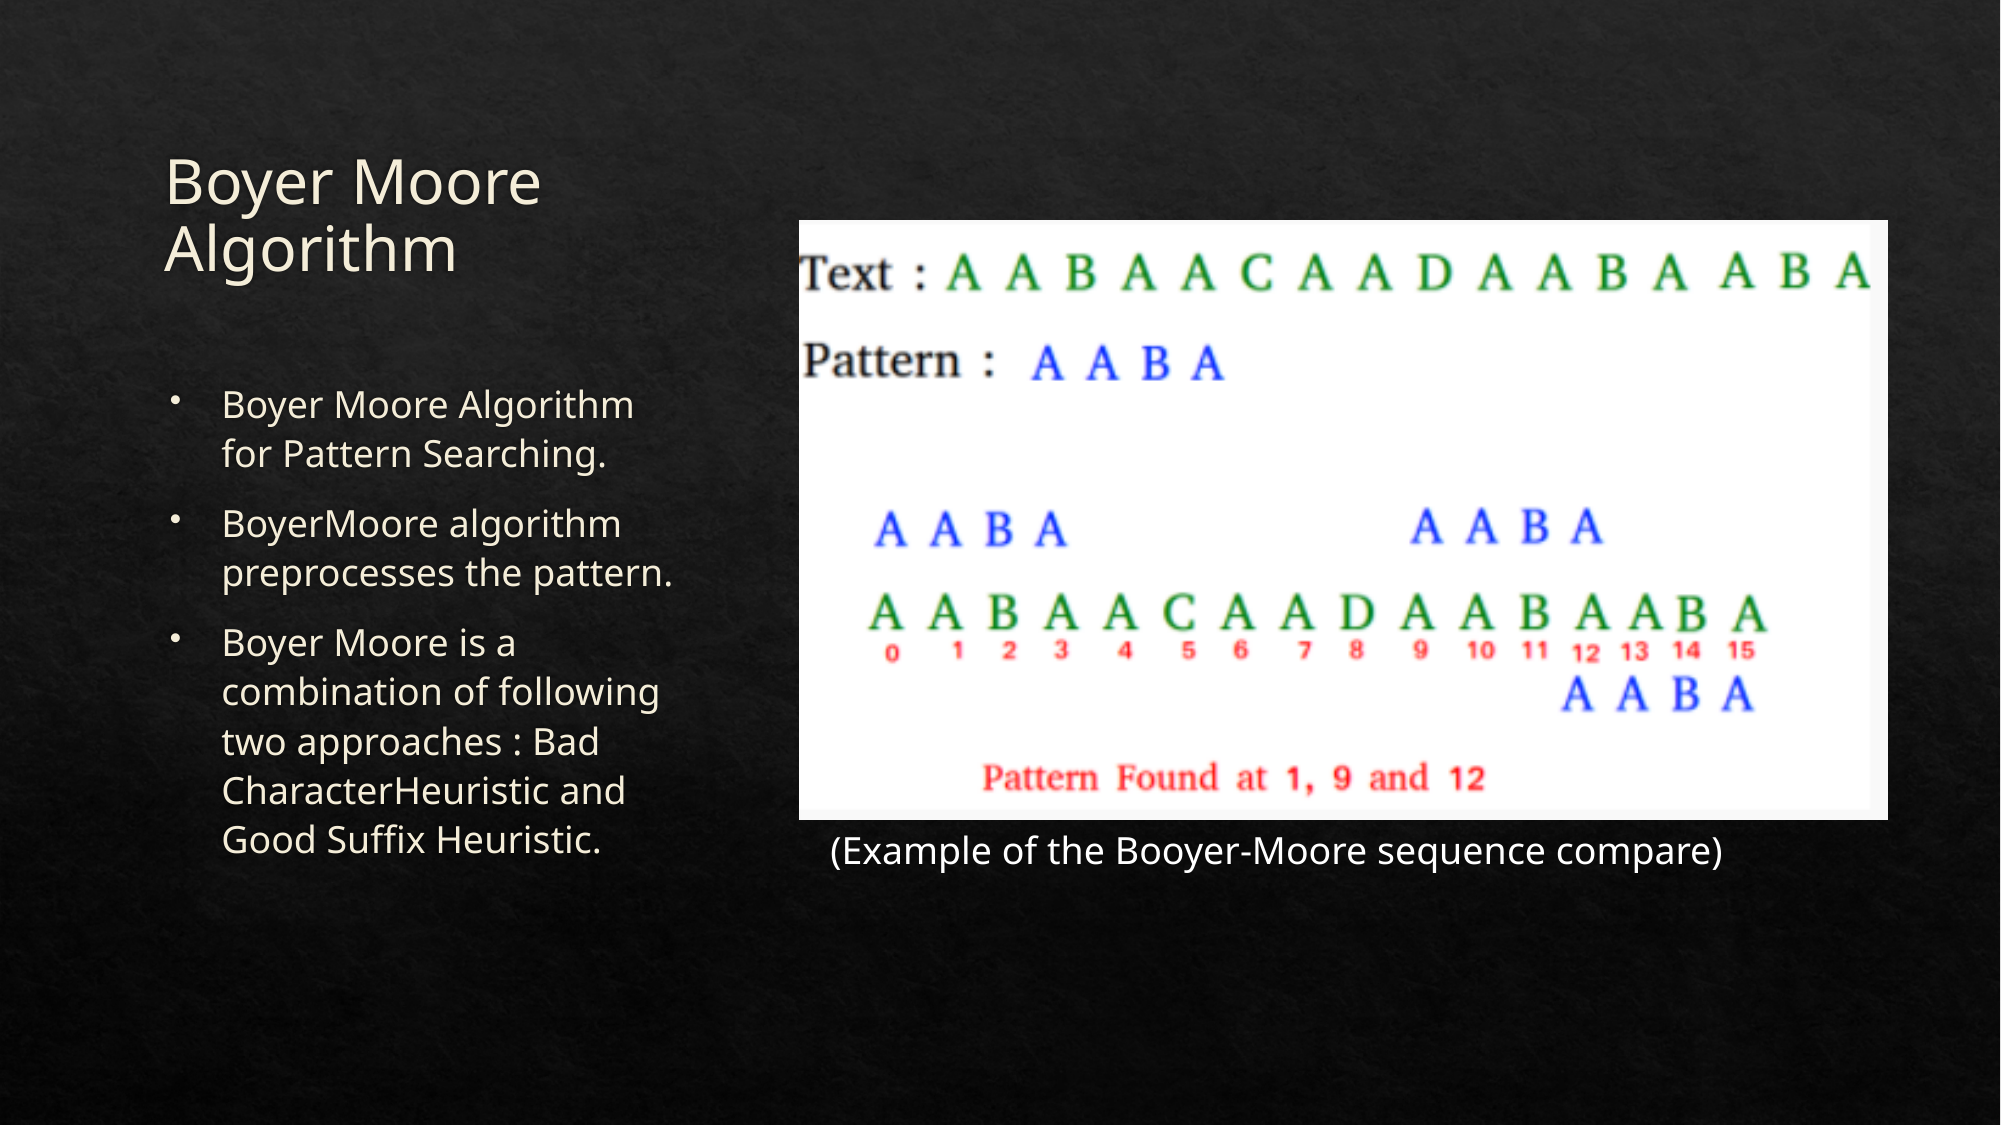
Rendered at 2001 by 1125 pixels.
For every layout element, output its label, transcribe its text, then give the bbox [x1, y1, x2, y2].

title Boyer Moore Algorithm [149, 105, 705, 331]
picture [799, 220, 1888, 820]
text_box [0, 0, 2000, 1125]
text_box (Example of the Booyer-Moore sequence compare) [815, 819, 1904, 880]
list Boyer Moore Algorithm for Pattern Searching. BoyerMoore algorithm preprocesses the pattern. Boyer Moore is a combination of following two approaches : Bad CharacterHeuristic and Good Suffix Heuristic. [149, 368, 701, 950]
